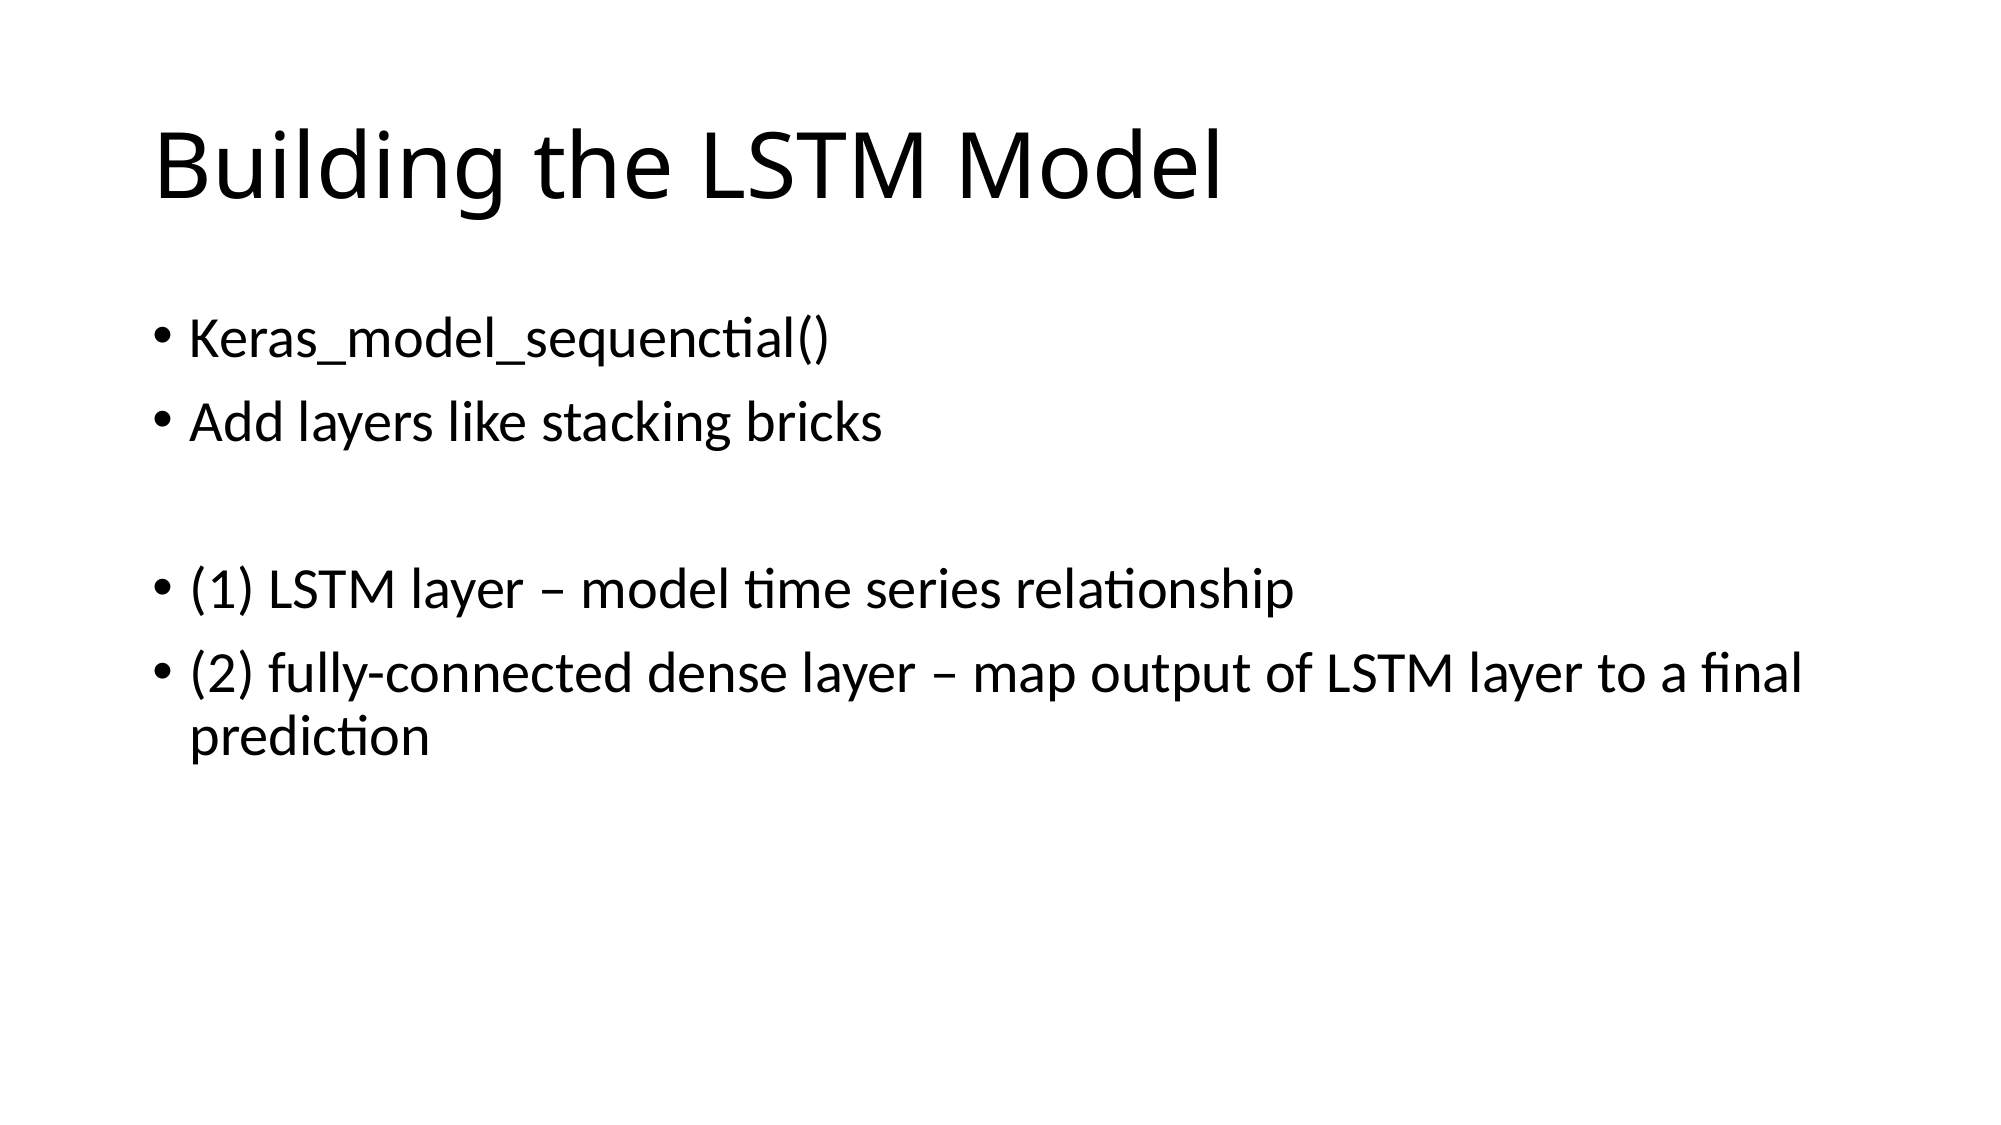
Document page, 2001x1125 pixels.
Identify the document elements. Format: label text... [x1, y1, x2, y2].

title Building the LSTM Model [137, 59, 1863, 278]
list Keras_model_sequenctial() Add layers like stacking bricks (1) LSTM layer – model time series relationship (2) fully-connected dense layer – map output of LSTM layer to a final prediction [137, 299, 1863, 1014]
